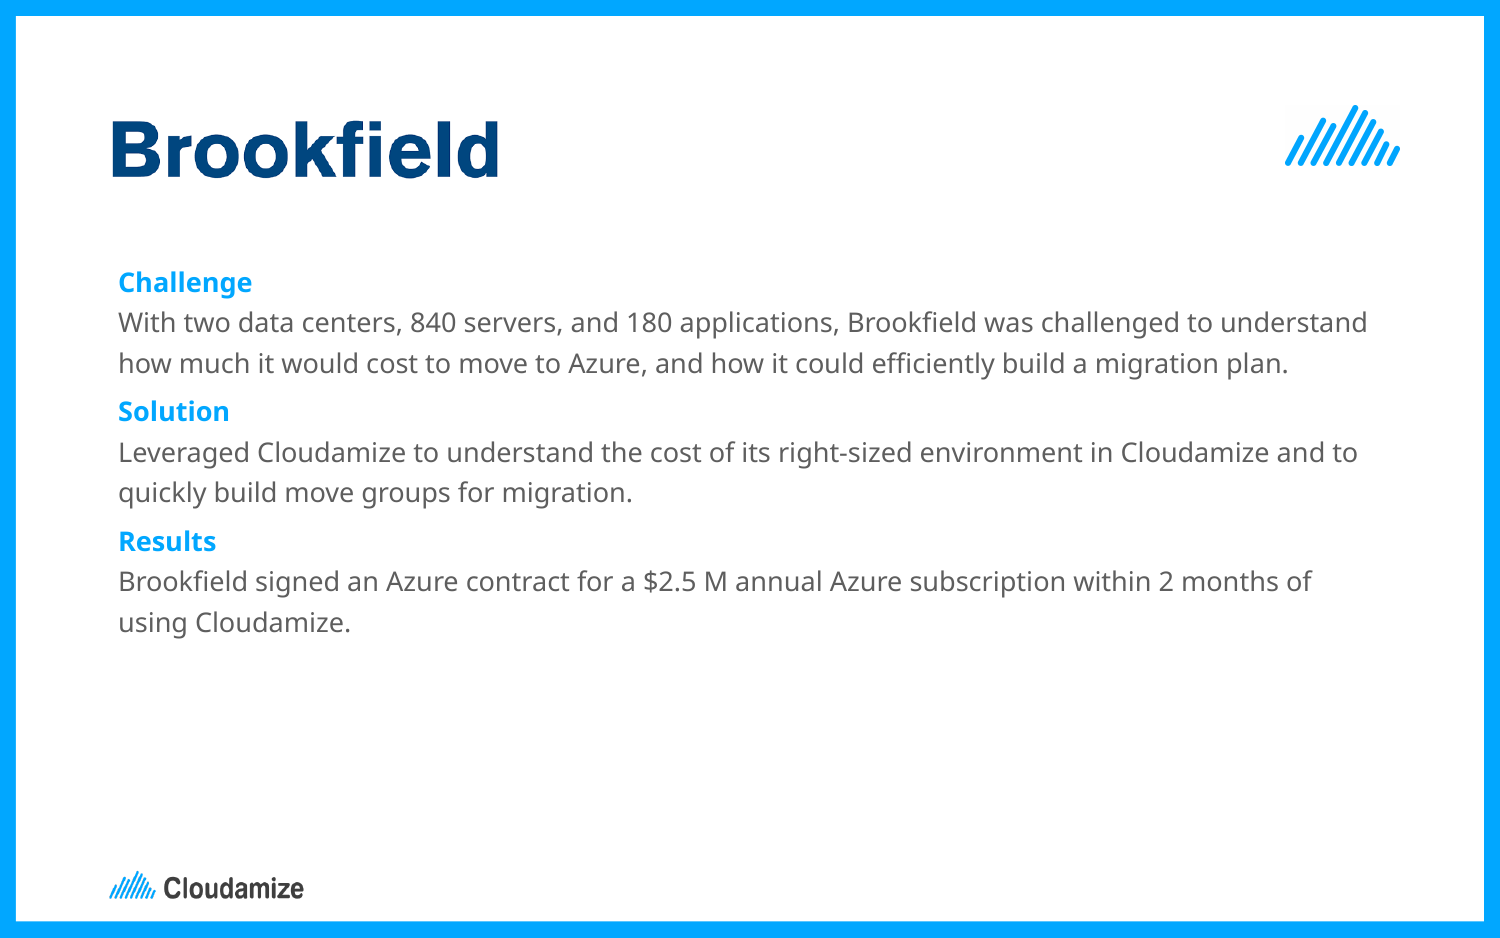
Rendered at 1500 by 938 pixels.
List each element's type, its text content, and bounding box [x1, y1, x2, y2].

list Challenge With two data centers, 840 servers, and 180 applications, Brookfield was challenged to understand how much it would cost to move to Azure, and how it could efficiently build a migration plan. Solution Leveraged Cloudamize to understand the cost of its right-sized environment in Cloudamize and to quickly build move groups for migration. Results Brookfield signed an Azure contract for a $2.5 M annual Azure subscription within 2 months of using Cloudamize. [103, 249, 1397, 845]
picture [1285, 105, 1400, 166]
picture [103, 111, 506, 187]
